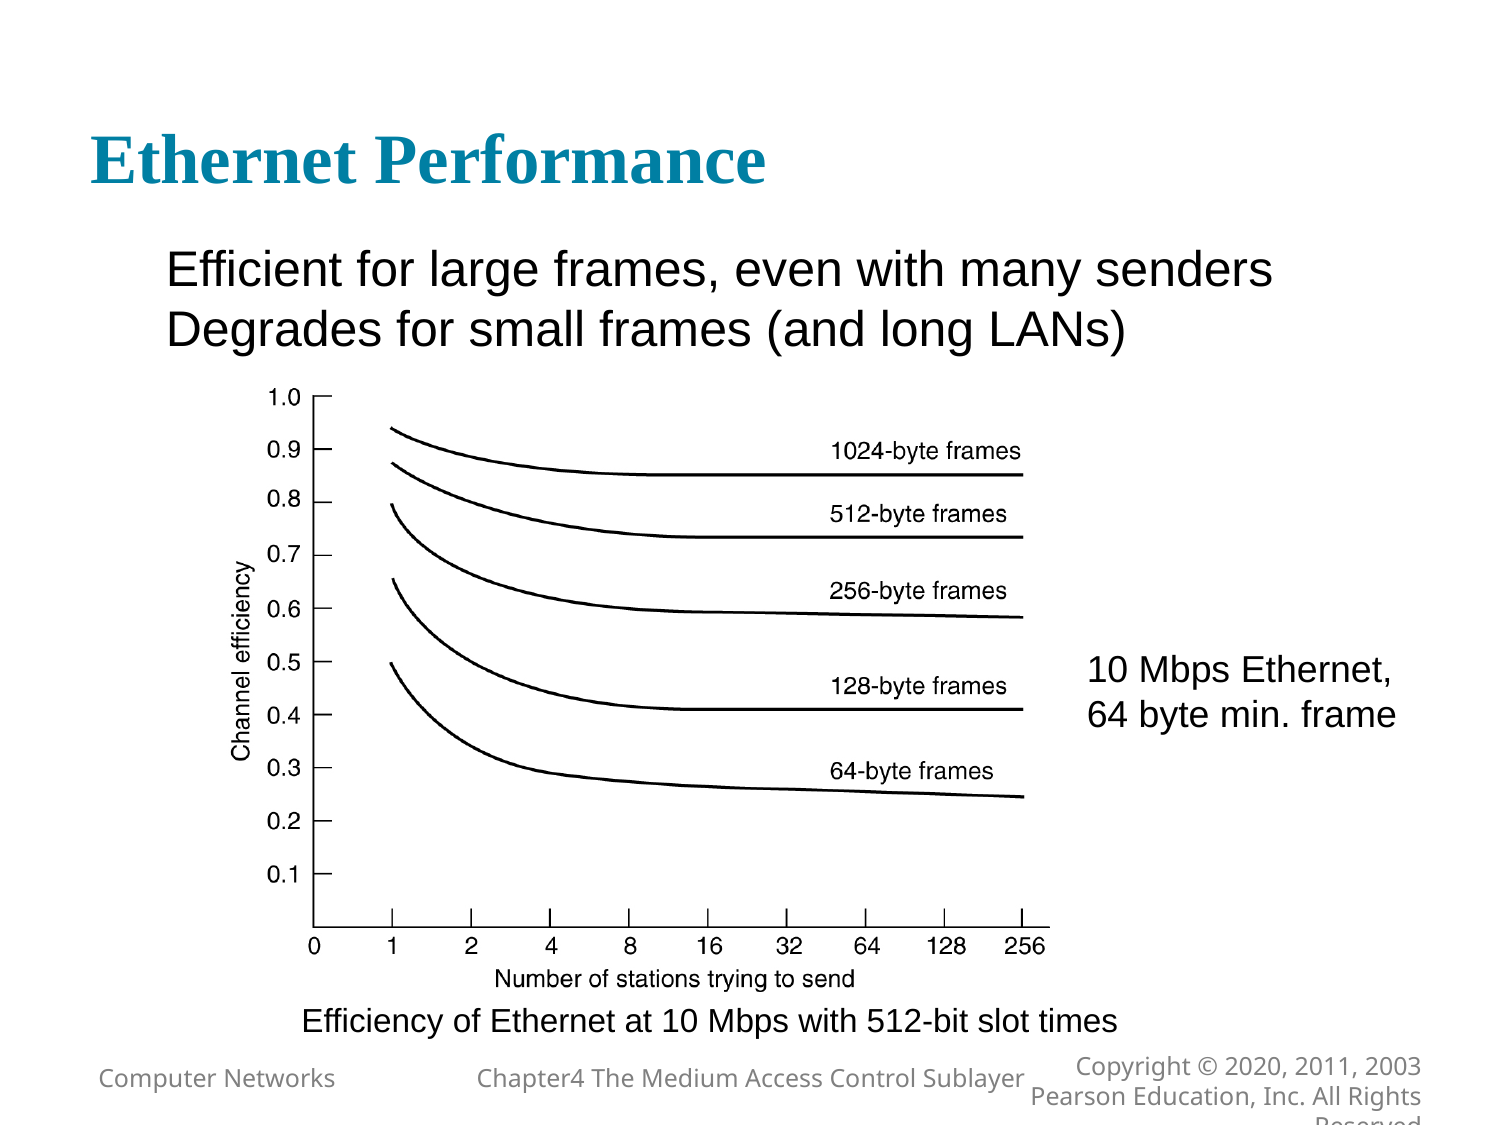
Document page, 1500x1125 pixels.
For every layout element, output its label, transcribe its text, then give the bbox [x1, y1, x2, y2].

title Ethernet Performance [75, 37, 1425, 213]
picture [226, 381, 1050, 992]
list Efficiency of Ethernet at 10 Mbps with 512-bit slot times [127, 935, 1294, 1055]
text_box Efficient for large frames, even with many senders Degrades for small frames (and long LANs) [151, 229, 1318, 364]
text_box 10 Mbps Ethernet, 64 byte min. frame [1072, 637, 1413, 743]
